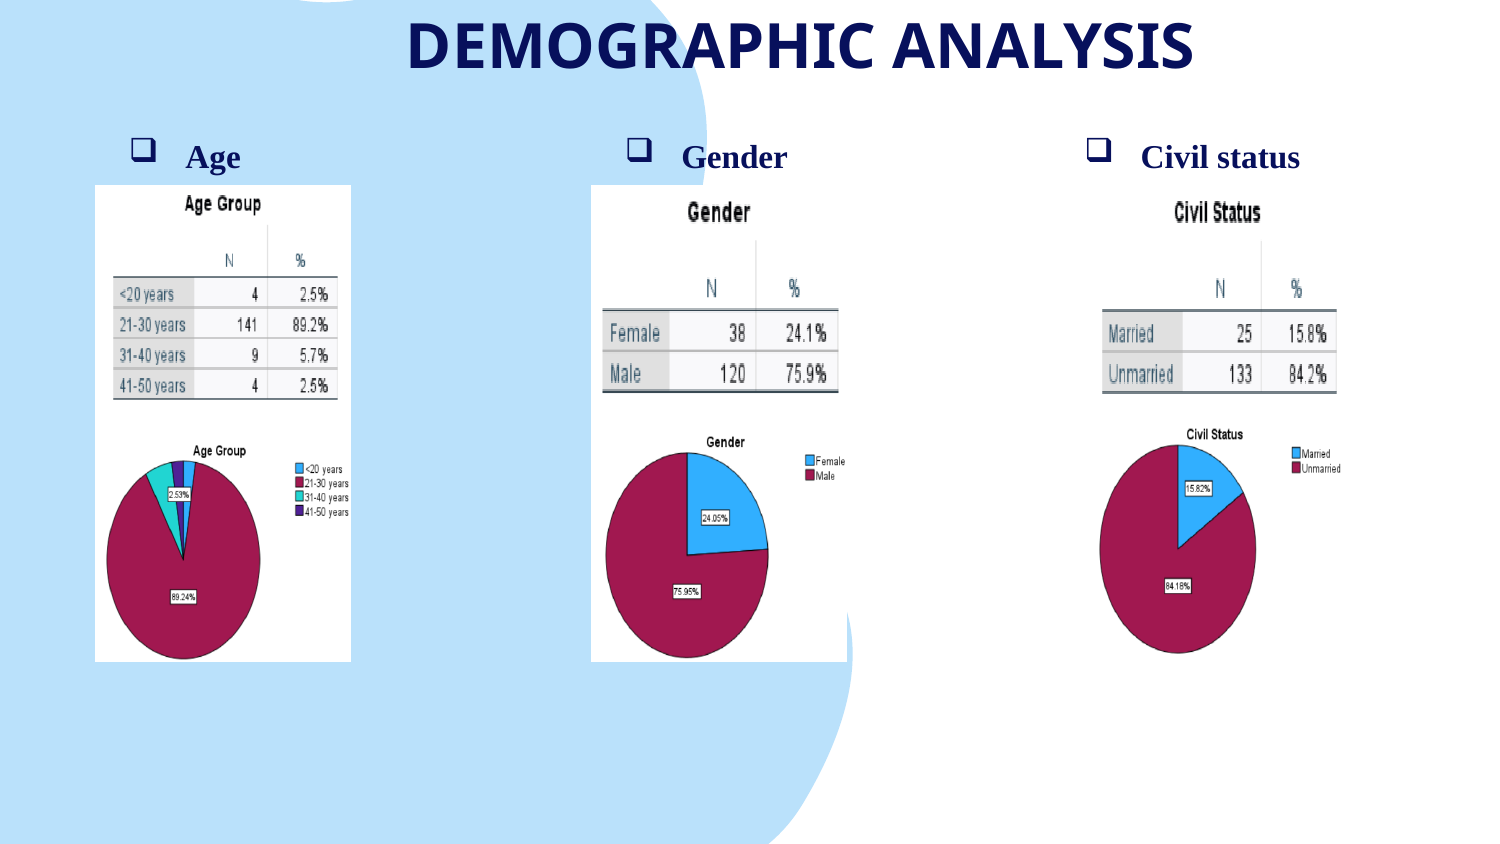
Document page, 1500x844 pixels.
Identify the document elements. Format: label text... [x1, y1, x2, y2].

text_box Gender [591, 119, 847, 185]
picture [591, 185, 847, 662]
picture [94, 185, 351, 662]
text_box Civil status [1050, 119, 1380, 186]
picture [1087, 183, 1343, 422]
picture [1087, 423, 1343, 662]
title DEMOGRAPHIC ANALYSIS [189, 0, 1390, 84]
subtitle Age [95, 119, 351, 185]
